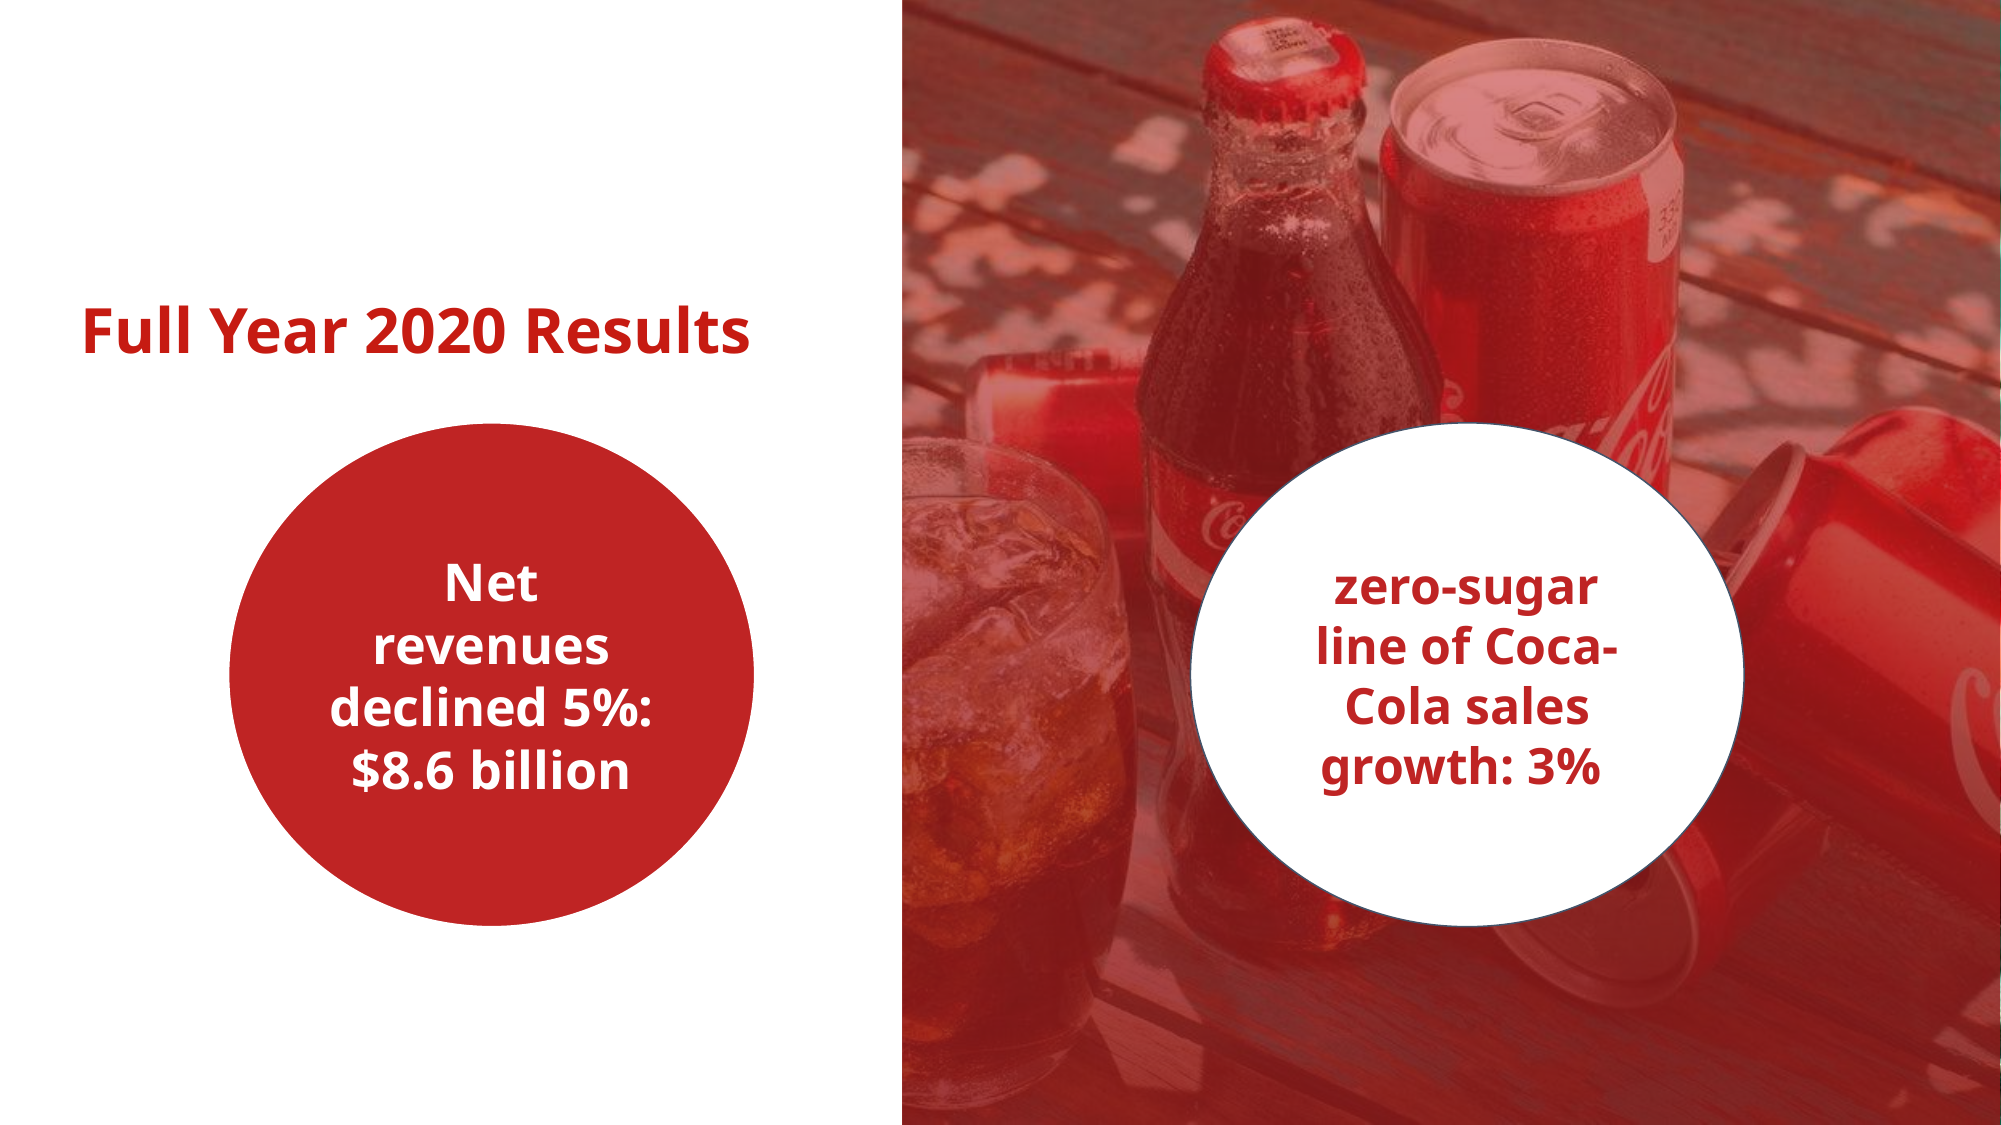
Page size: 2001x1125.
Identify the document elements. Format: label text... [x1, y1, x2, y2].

text_box Net revenues declined 5%: $8.6 billion [228, 422, 755, 927]
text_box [902, 0, 2000, 1125]
text_box Full Year 2020 Results [65, 245, 829, 374]
